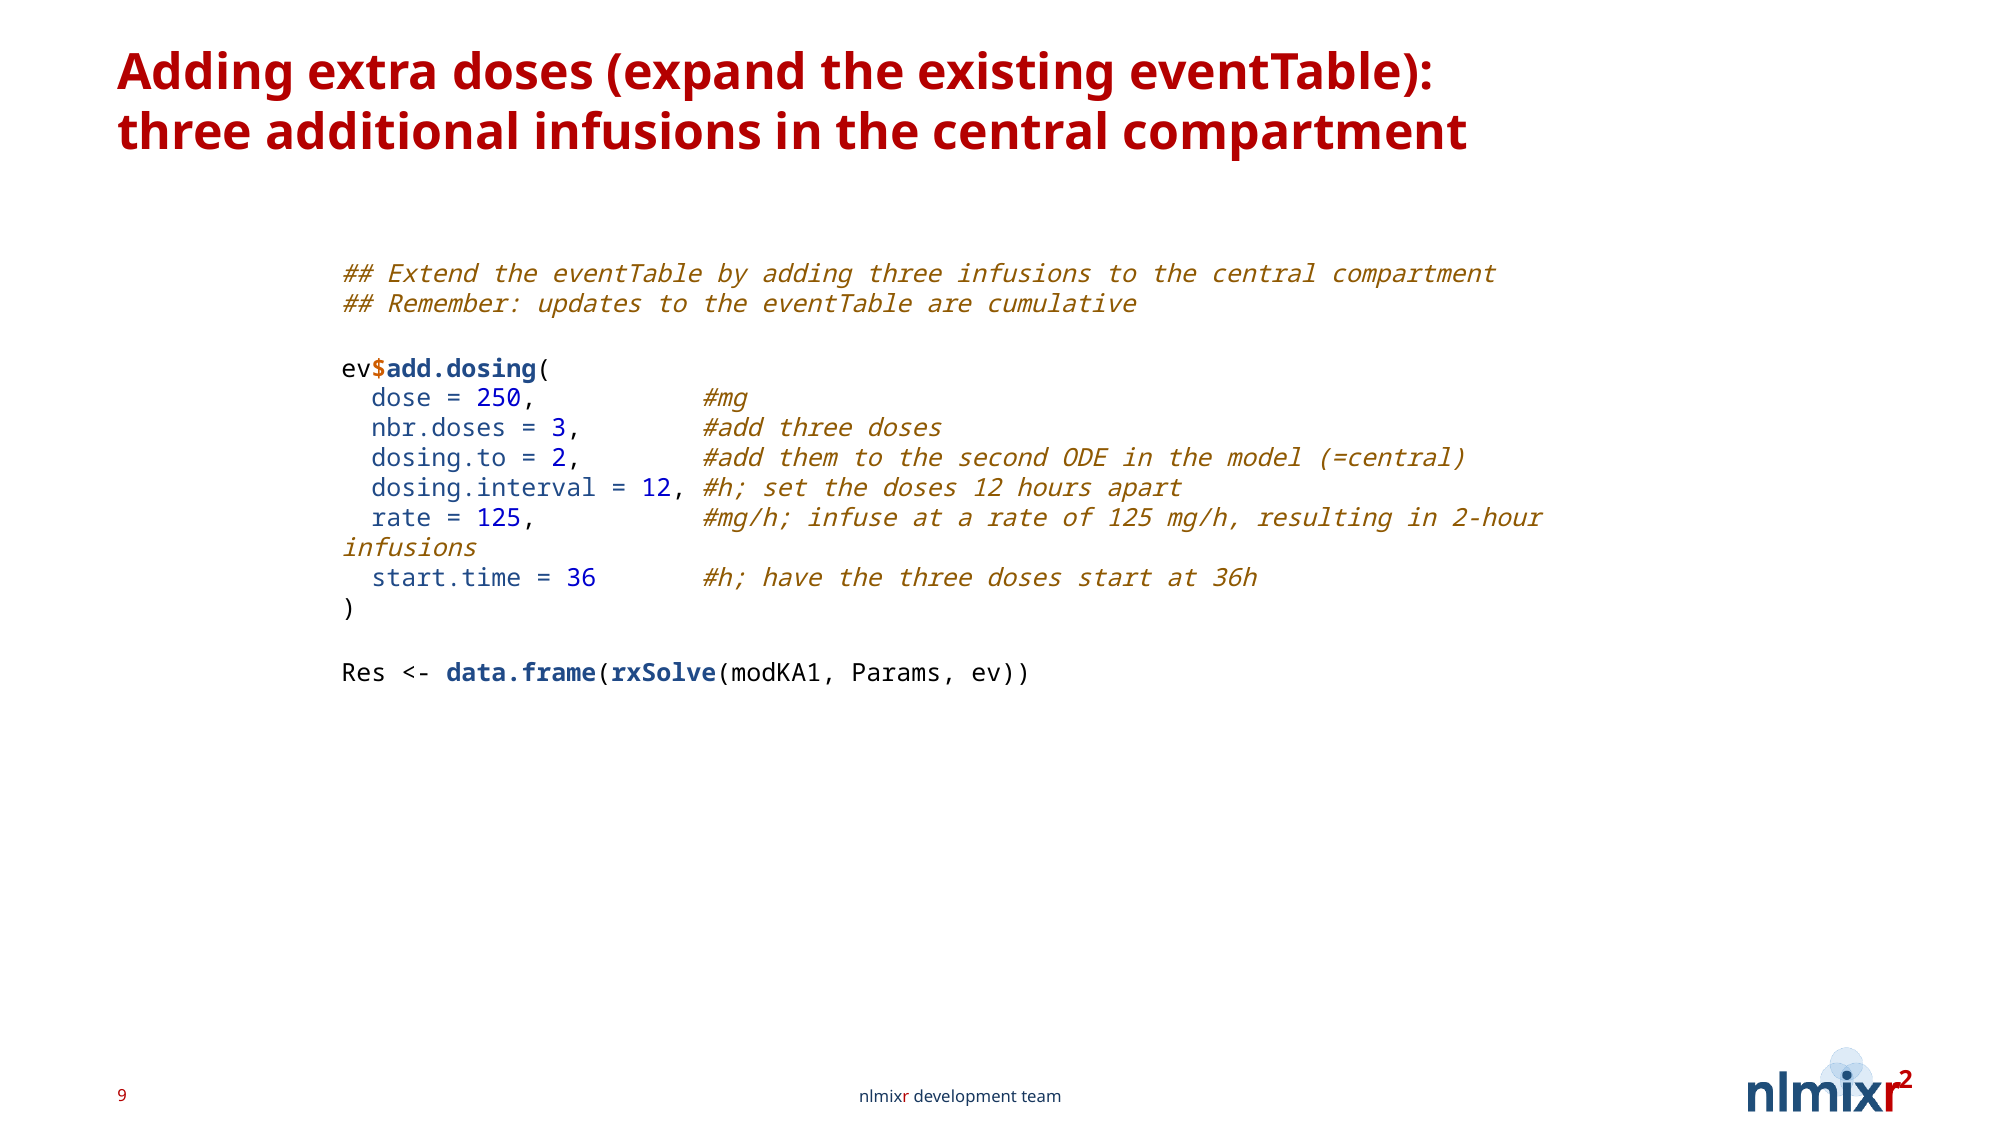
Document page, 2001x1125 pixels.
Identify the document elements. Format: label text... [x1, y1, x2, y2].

title Adding extra doses (expand the existing eventTable): three additional infusions in the central compartment [102, 18, 1898, 181]
slide_number 9 [102, 1076, 276, 1115]
footer nlmixr development team [354, 1076, 1567, 1115]
picture [1738, 1036, 1910, 1123]
text_box ## Extend the eventTable by adding three infusions to the central compartment ## Remember: updates to the eventTable are cumulative ev$add.dosing( dose = 250, #mg nbr.doses = 3, #add three doses dosing.to = 2, #add them to the second ODE in the model (=central) dosing.interval = 12, #h; set the doses 12 hours apart rate = 125, #mg/h; infuse at a rate of 125 mg/h, resulting in 2-hour infusions start.time = 36 #h; have the three doses start at 36h ) Res <- data.frame(rxSolve(modKA1, Params, ev)) [326, 219, 1697, 724]
